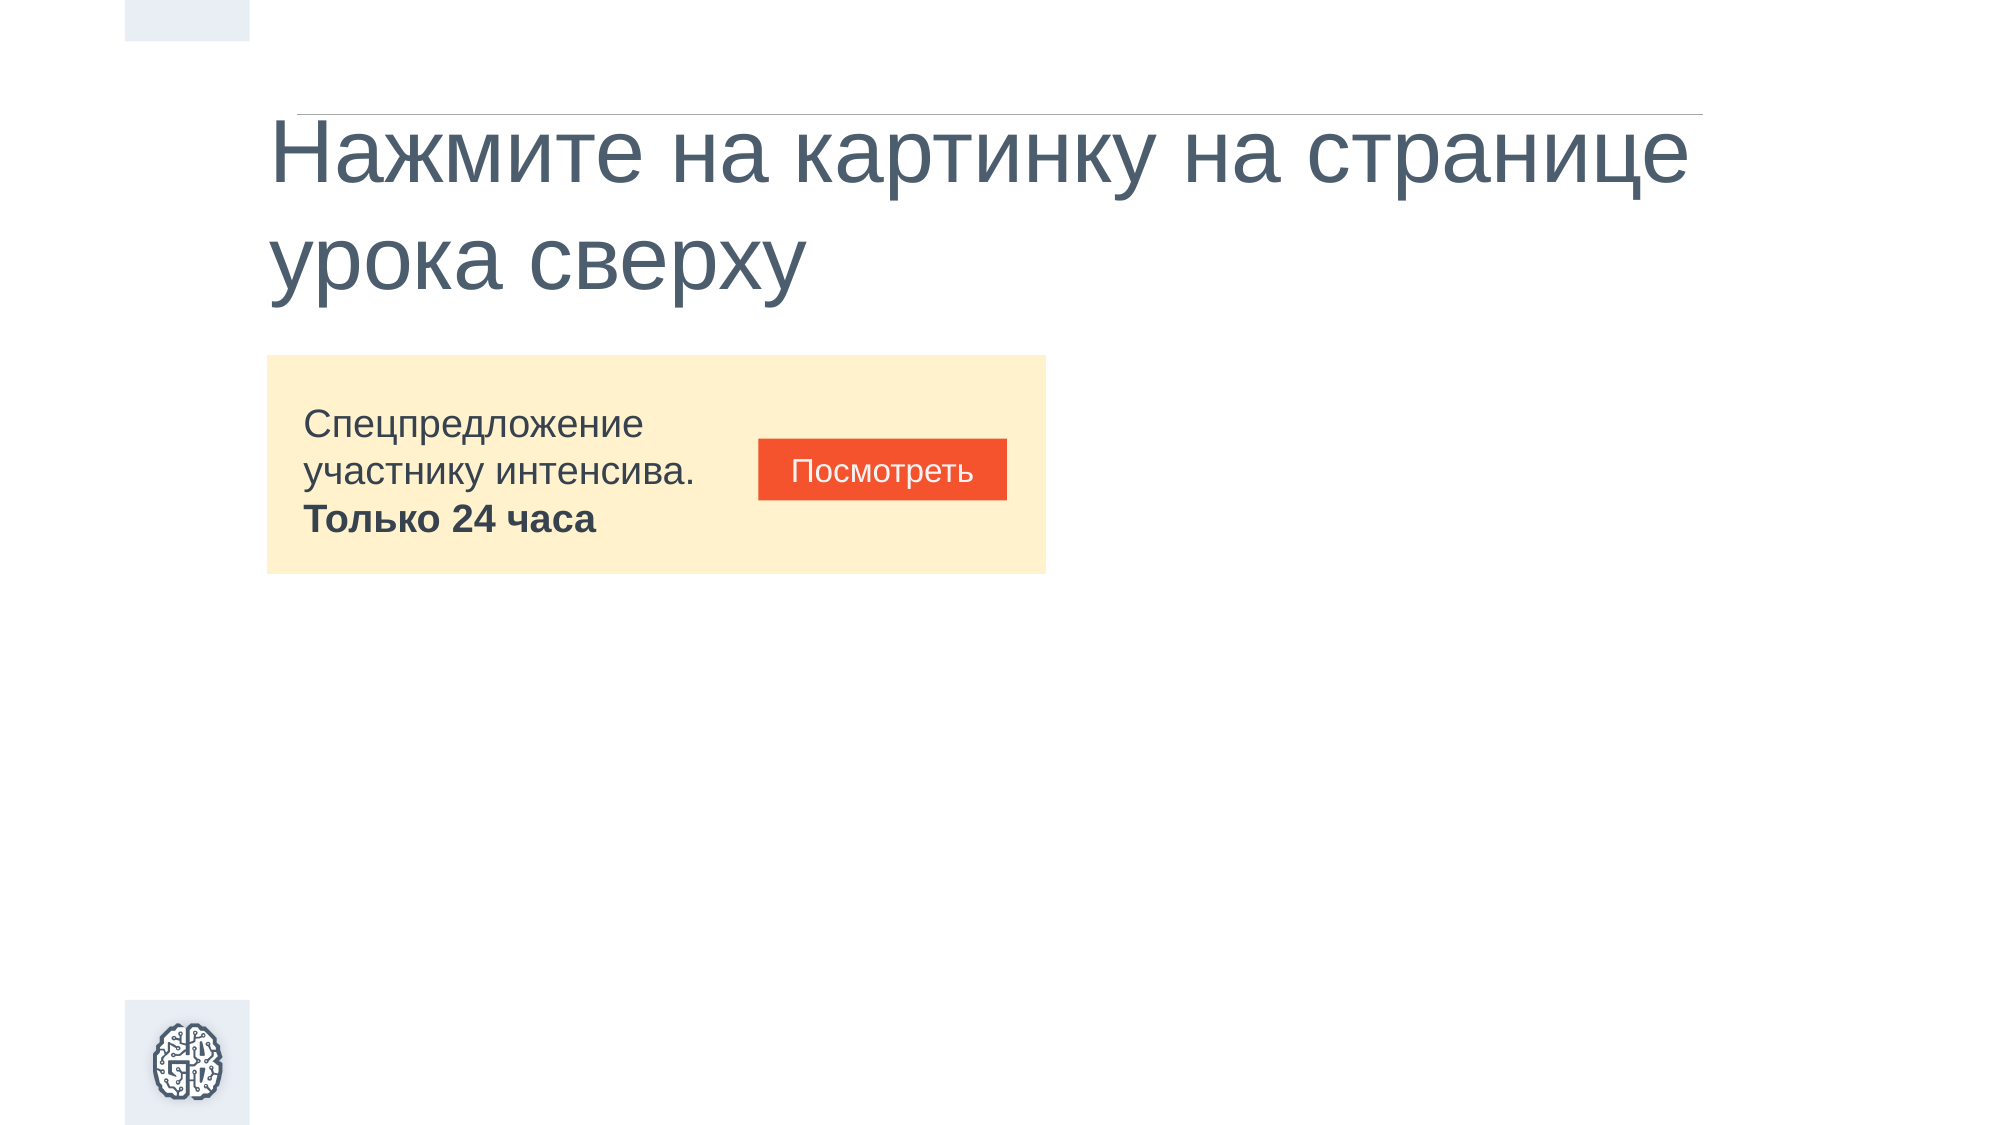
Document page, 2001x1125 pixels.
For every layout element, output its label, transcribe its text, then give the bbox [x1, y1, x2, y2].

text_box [266, 354, 1046, 575]
text_box Нажмите на картинку на странице урока сверху [249, 75, 1750, 325]
picture [142, 1013, 233, 1111]
